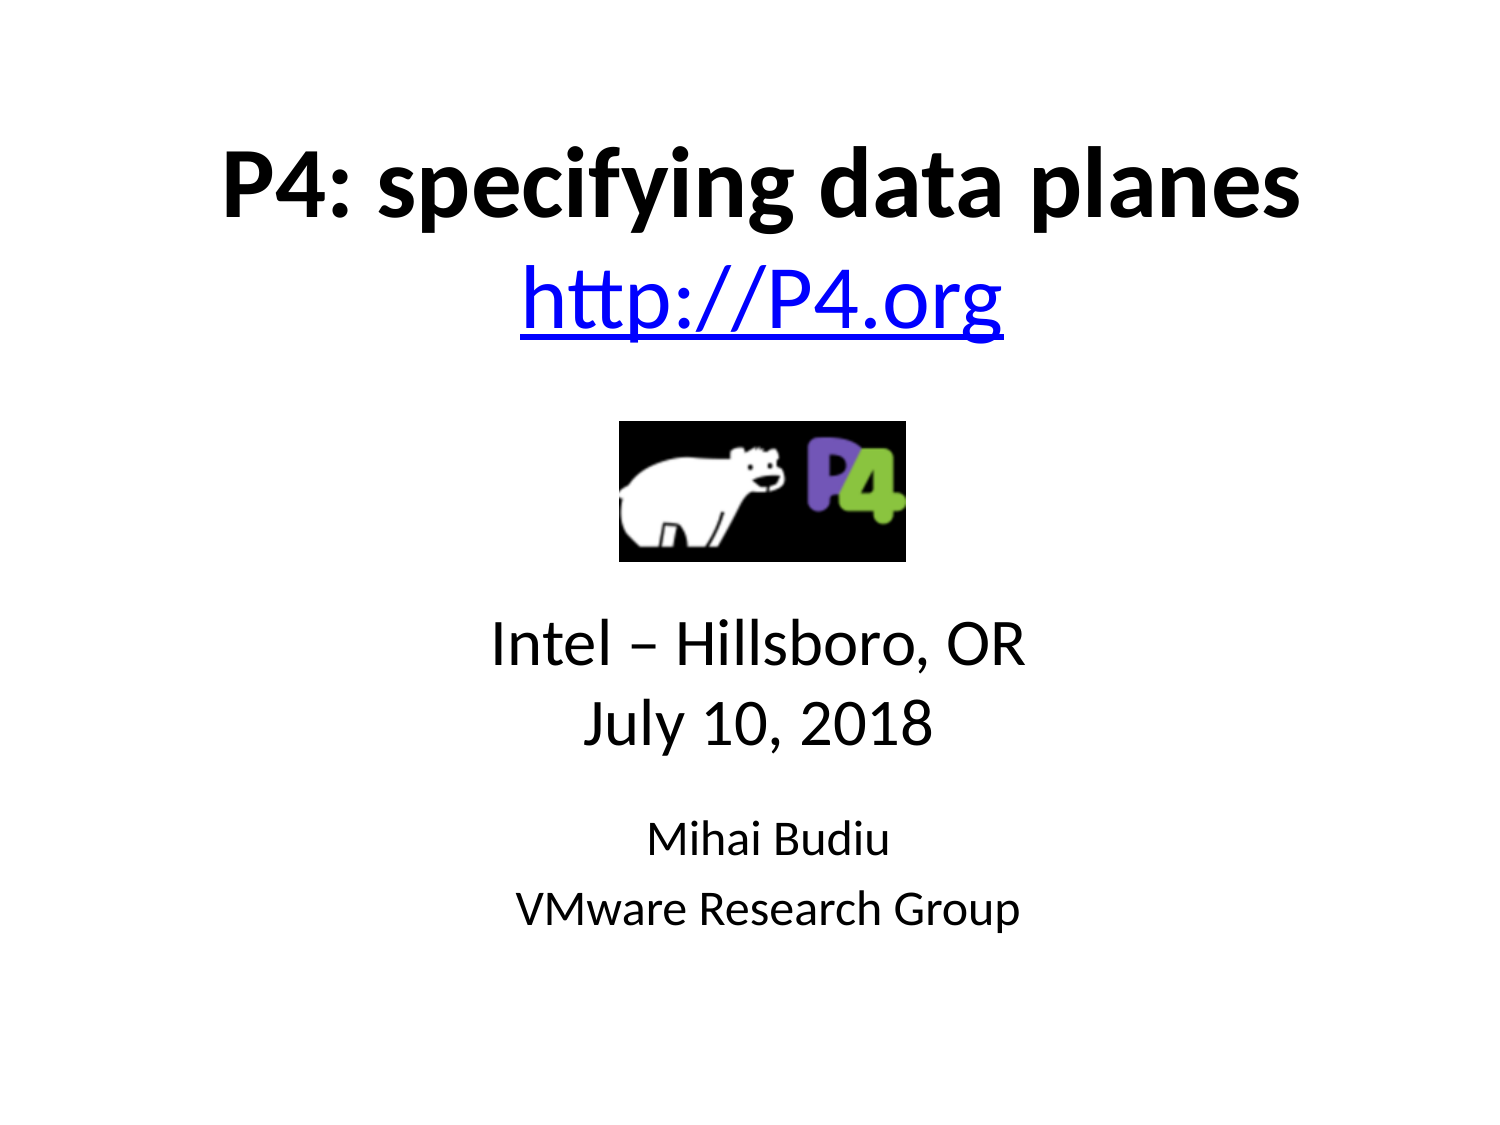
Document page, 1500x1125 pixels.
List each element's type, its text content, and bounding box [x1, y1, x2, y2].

subtitle Mihai Budiu VMware Research Group [356, 811, 1181, 982]
text_box Intel – Hillsboro, OR July 10, 2018 [191, 590, 1327, 811]
title P4: specifying data planes http://P4.org [112, 108, 1412, 464]
picture [618, 421, 906, 562]
